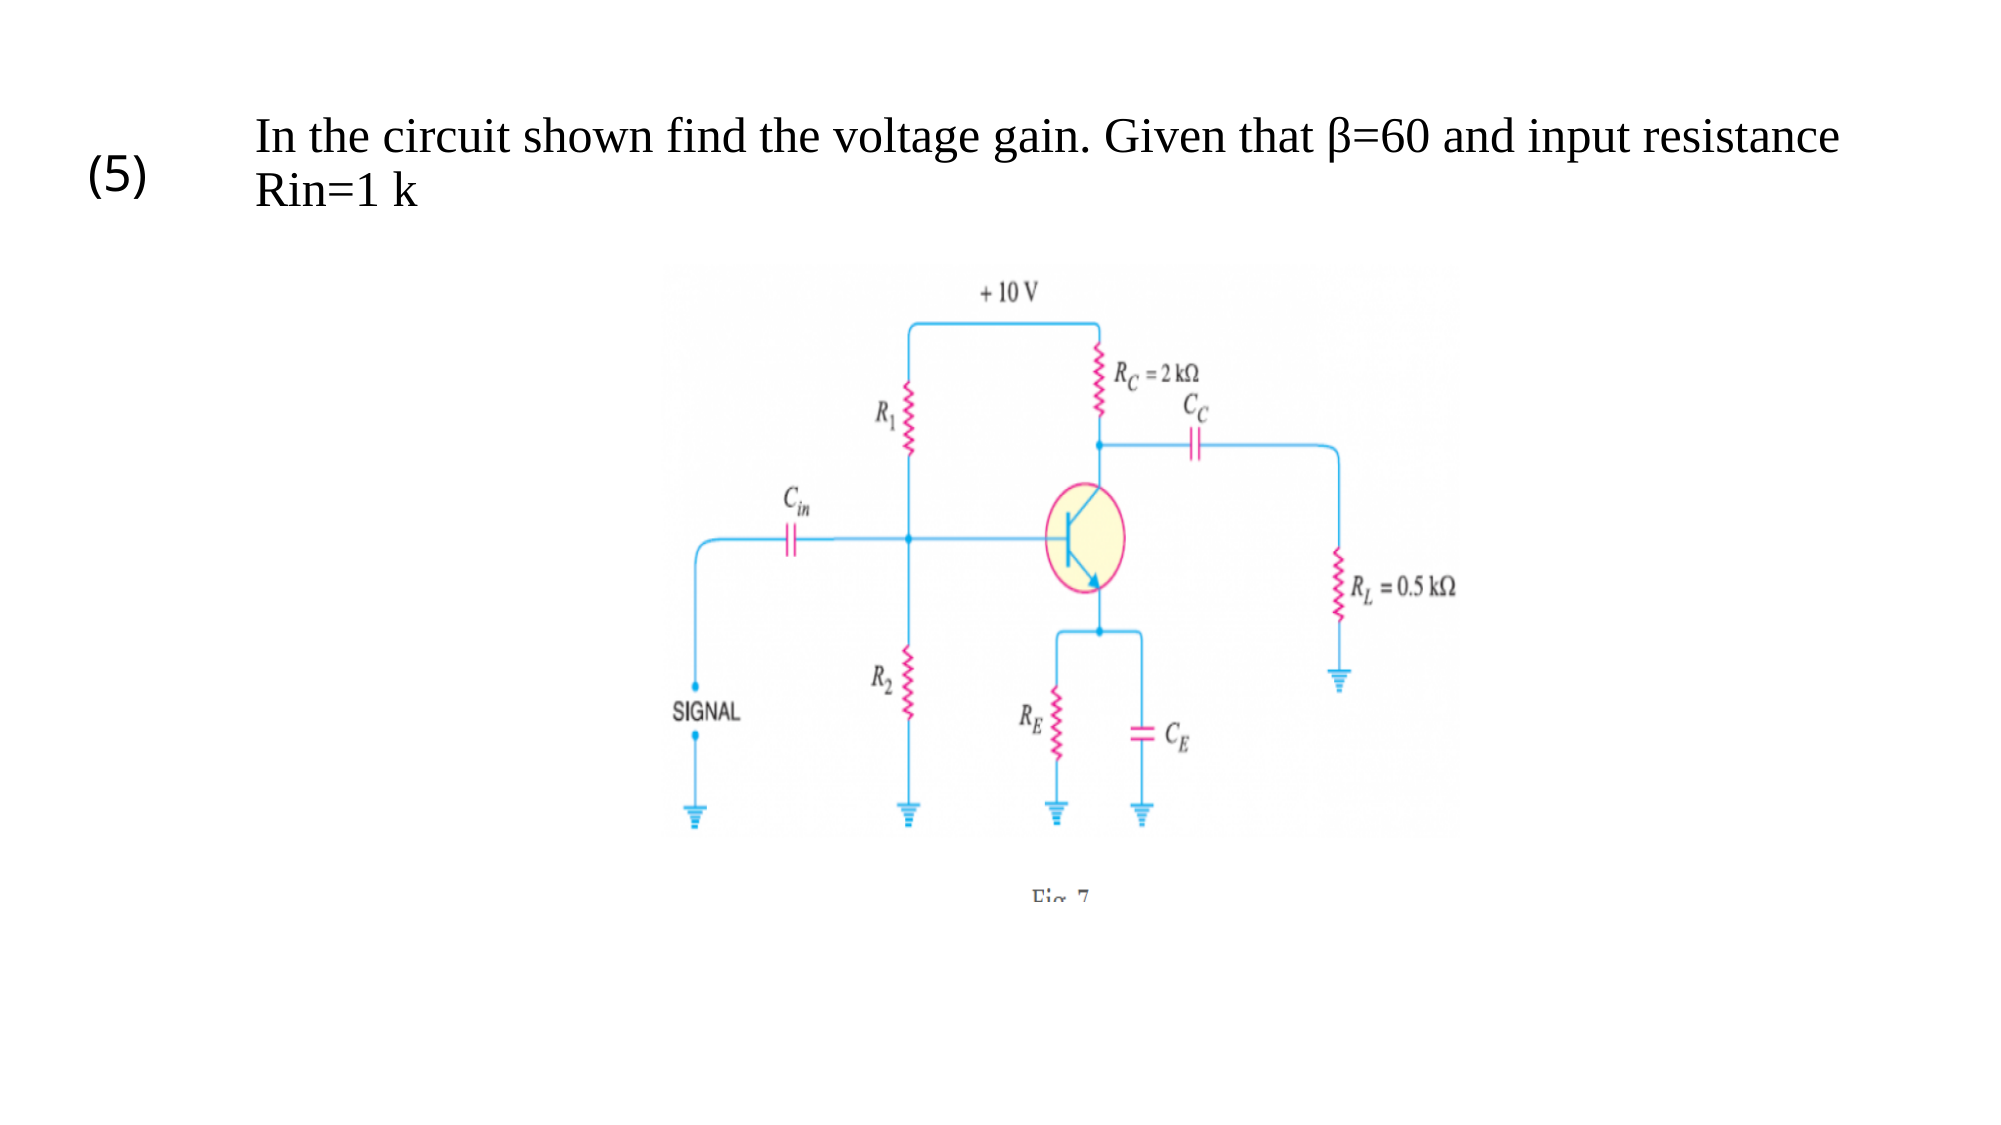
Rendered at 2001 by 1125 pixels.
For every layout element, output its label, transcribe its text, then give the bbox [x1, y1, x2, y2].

picture [531, 240, 1508, 902]
list In the circuit shown find the voltage gain. Given that β=60 and input resistance Rin=1 k [239, 101, 1965, 816]
title (5) [73, 66, 1799, 285]
